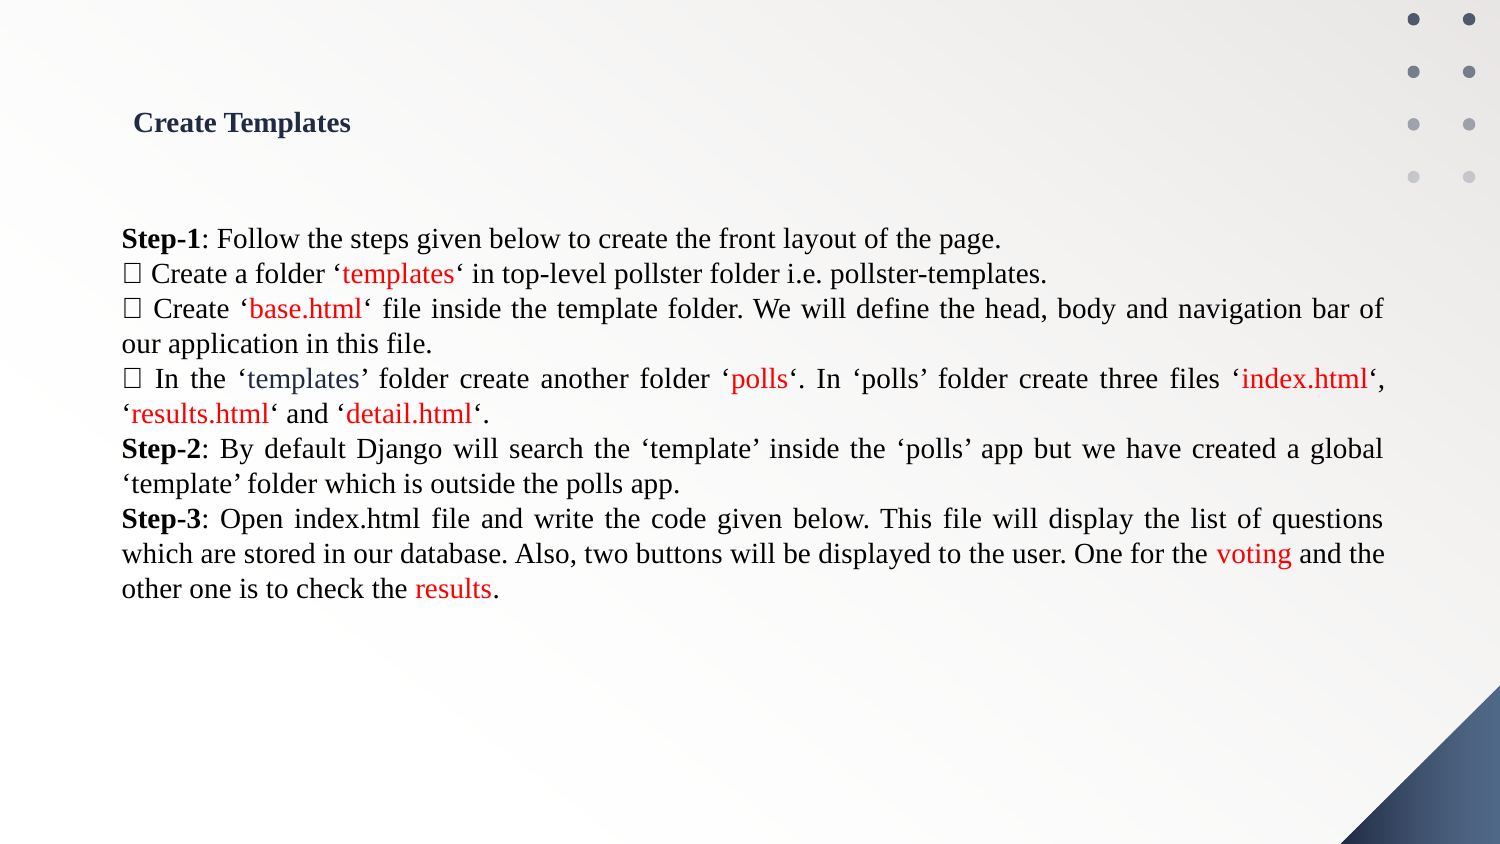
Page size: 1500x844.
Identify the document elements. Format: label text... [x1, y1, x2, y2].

text_box Step-1: Follow the steps given below to create the front layout of the page.  Create a folder ‘templates‘ in top-level pollster folder i.e. pollster-templates.  Create ‘base.html‘ file inside the template folder. We will define the head, body and navigation bar of our application in this file.  In the ‘templates’ folder create another folder ‘polls‘. In ‘polls’ folder create three files ‘index.html‘, ‘results.html‘ and ‘detail.html‘. Step-2: By default Django will search the ‘template’ inside the ‘polls’ app but we have created a global ‘template’ folder which is outside the polls app. Step-3: Open index.html file and write the code given below. This file will display the list of questions which are stored in our database. Also, two buttons will be displayed to the user. One for the voting and the other one is to check the results. [106, 212, 1400, 647]
picture [0, 0, 1500, 844]
title Create Templates [118, 88, 1382, 183]
